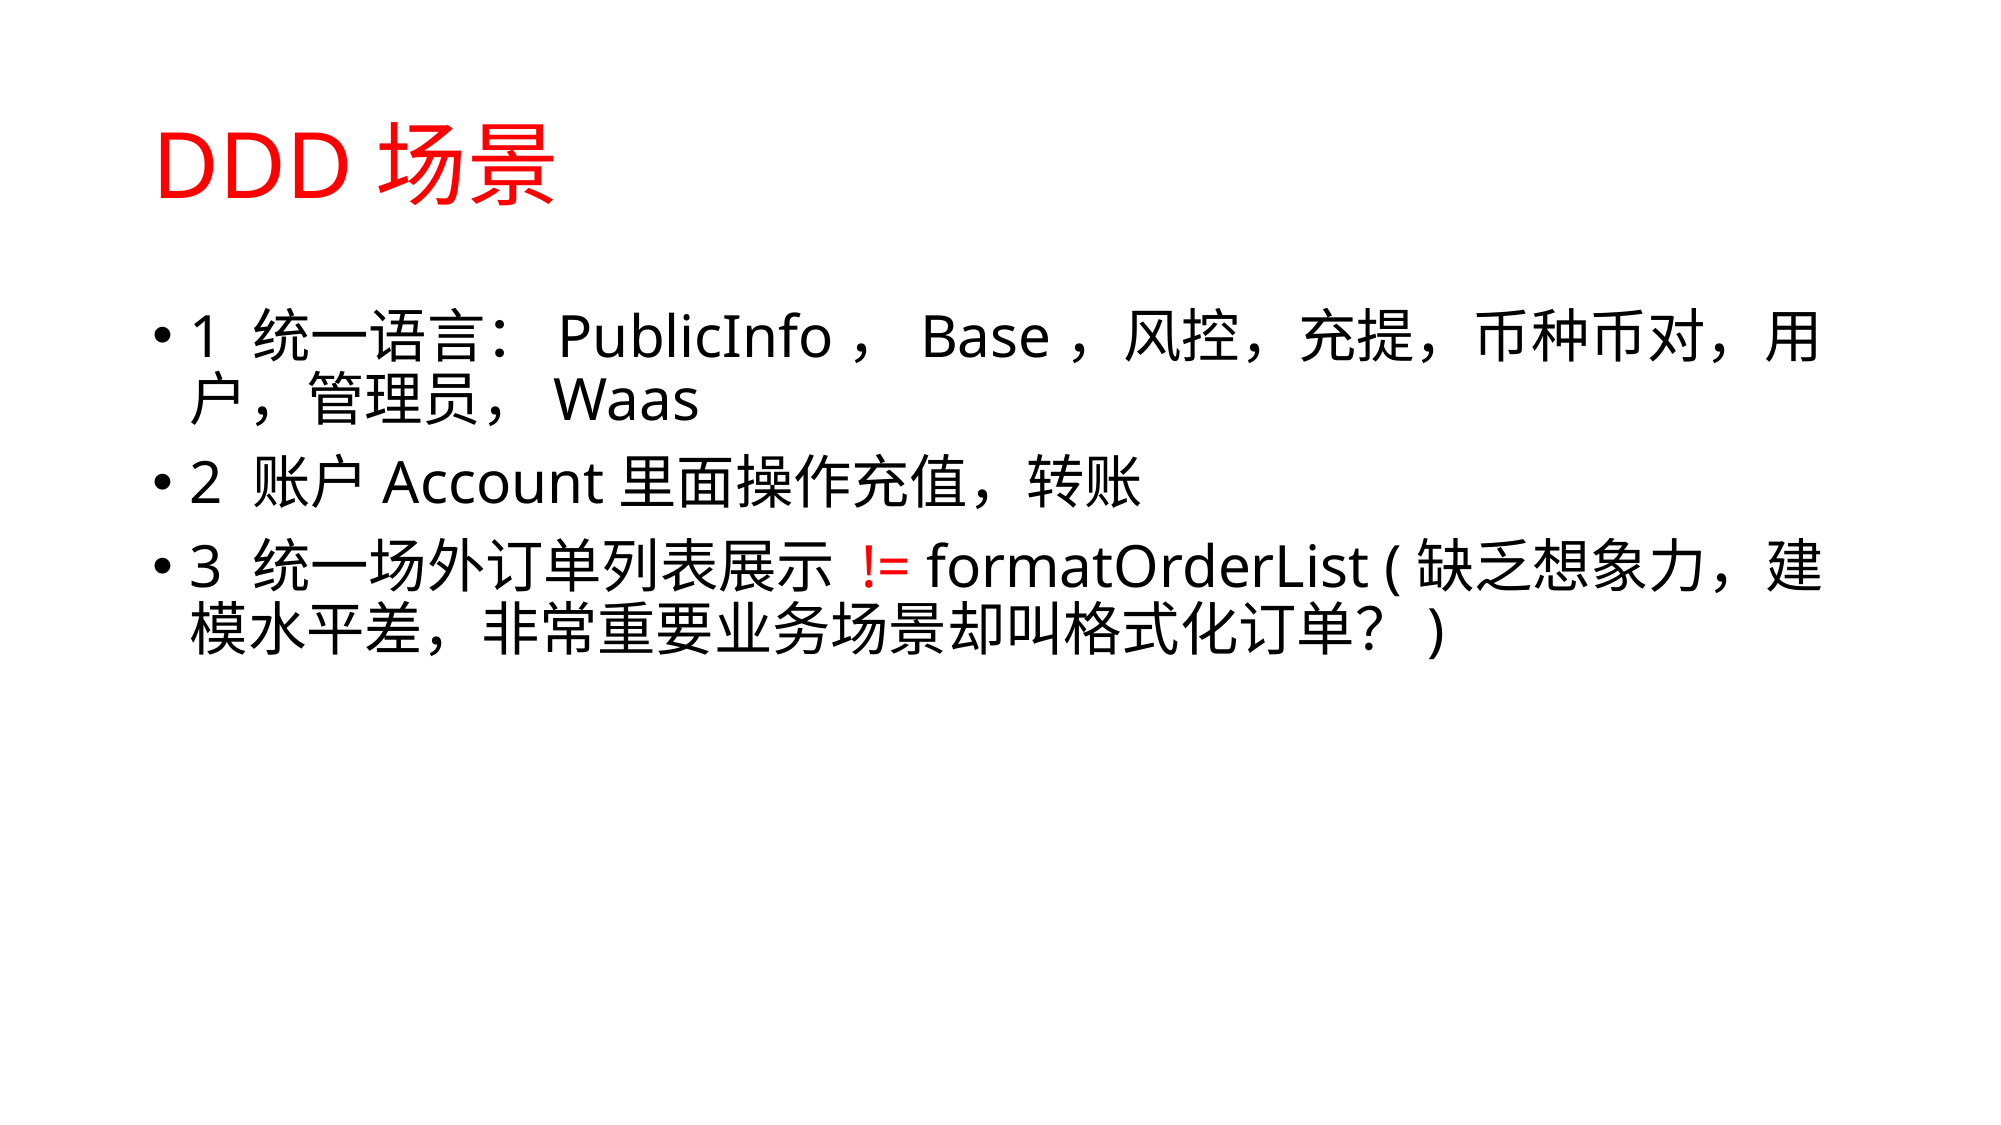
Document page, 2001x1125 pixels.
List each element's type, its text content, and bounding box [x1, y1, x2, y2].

list 1 统一语言：PublicInfo，Base，风控，充提，币种币对，用户，管理员，Waas 2 账户Account里面操作充值，转账 3 统一场外订单列表展示 != formatOrderList (缺乏想象力，建模水平差，非常重要业务场景却叫格式化订单？) [137, 299, 1863, 1014]
title DDD场景 [137, 59, 1863, 278]
